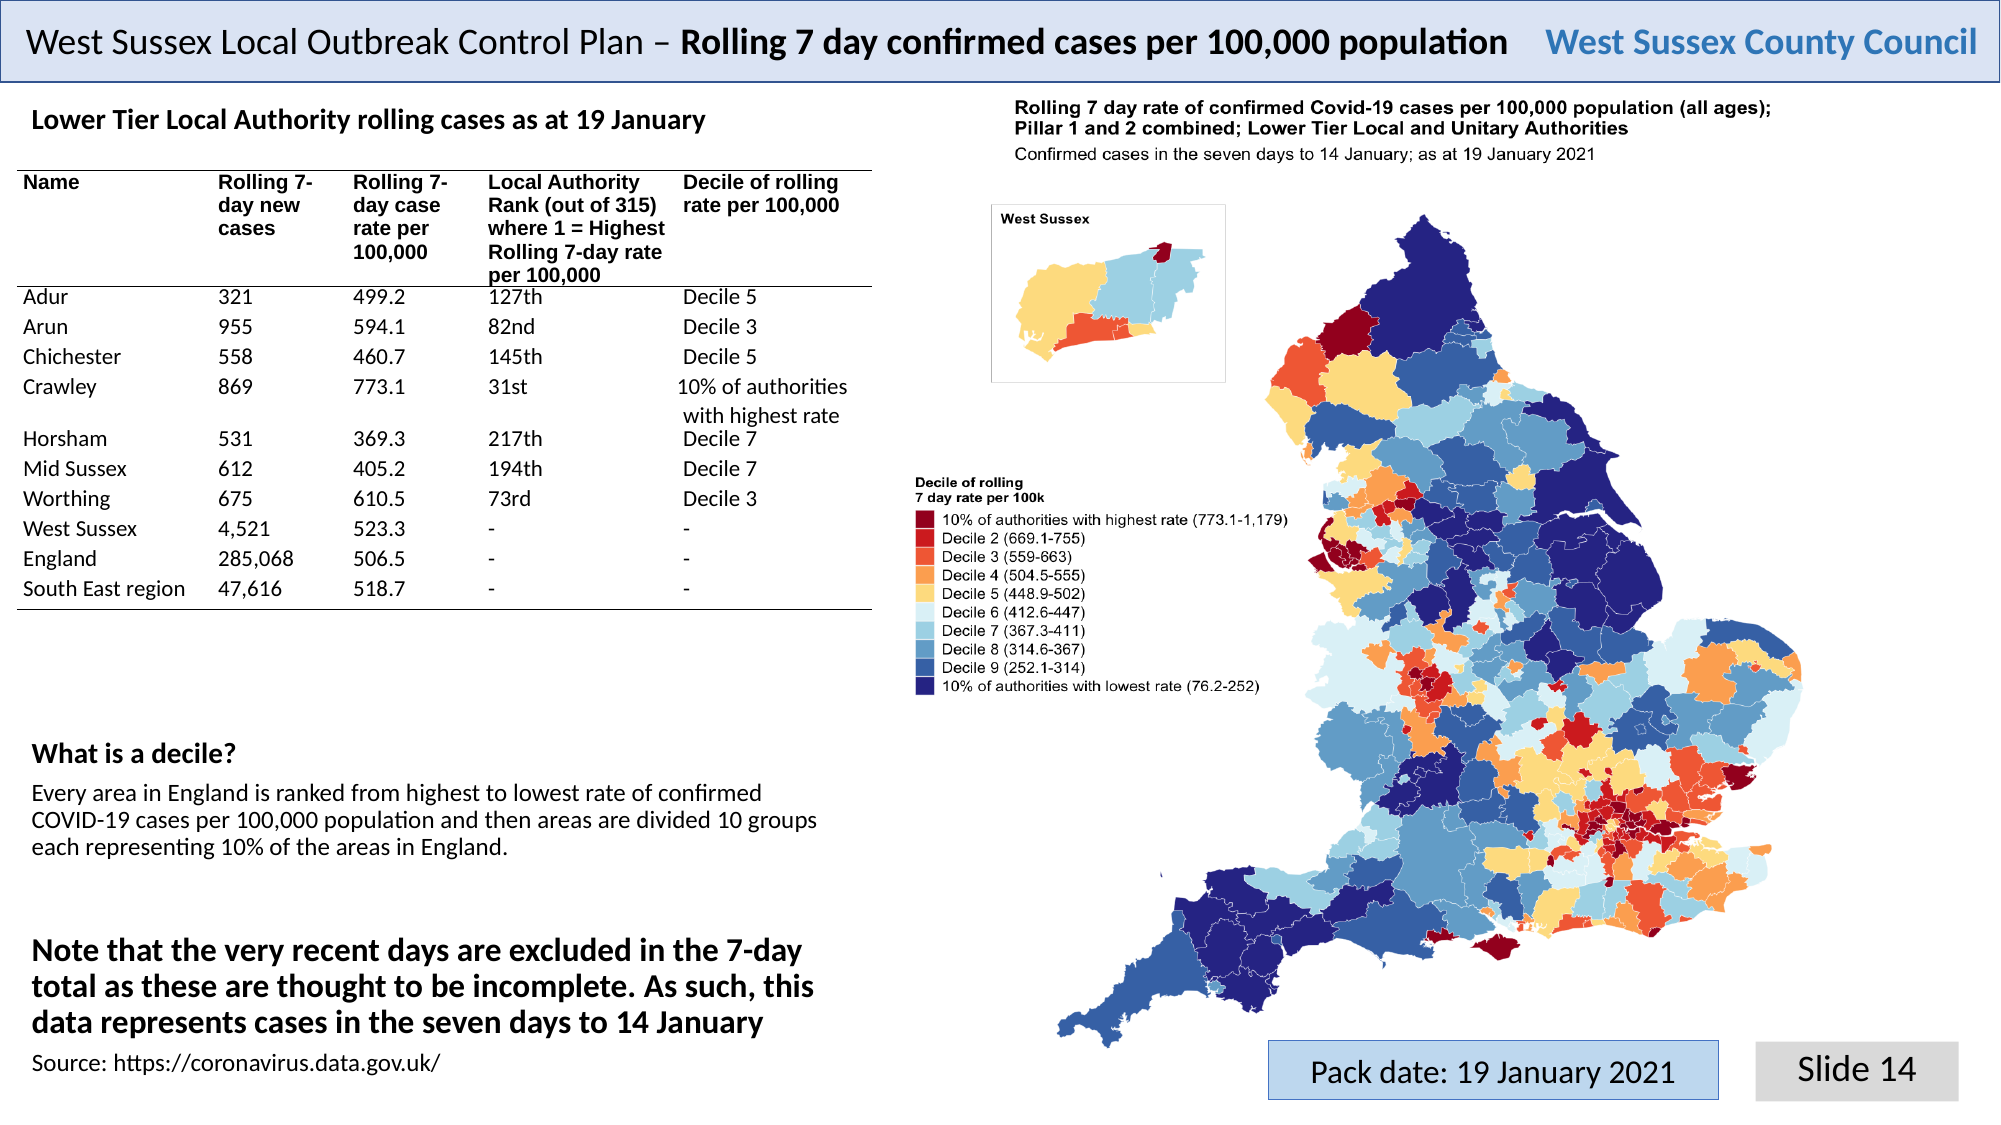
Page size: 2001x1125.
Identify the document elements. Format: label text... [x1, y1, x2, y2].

table_cell 558 [212, 347, 347, 377]
table_cell 217th [482, 429, 677, 459]
table_cell Decile 3 [677, 489, 872, 519]
table_header Name [17, 171, 212, 286]
table_cell 10% of authorities with highest rate [677, 377, 872, 429]
list Every area in England is ranked from highest to lowest rate of confirmed COVID-19 cases per 100,000 population and then areas are divided 10 groups each representing 10% of the areas in England. [16, 772, 853, 900]
table_cell - [677, 579, 872, 609]
table_cell 285,068 [212, 549, 347, 579]
table_cell 773.1 [347, 377, 482, 429]
list Lower Tier Local Authority rolling cases as at 19 January [16, 97, 895, 173]
table_cell 31st [482, 377, 677, 429]
table_cell - [677, 549, 872, 579]
table_cell 4,521 [212, 519, 347, 549]
table_cell 369.3 [347, 429, 482, 459]
table_cell Decile 5 [677, 287, 872, 317]
table_cell 506.5 [347, 549, 482, 579]
table_cell - [482, 519, 677, 549]
table_cell 405.2 [347, 459, 482, 489]
table_header Rolling 7-day new cases [212, 171, 347, 286]
picture [895, 91, 1959, 1104]
table_cell 47,616 [212, 579, 347, 609]
table_cell Horsham [17, 429, 212, 459]
table_cell 523.3 [347, 519, 482, 549]
table_cell 127th [482, 287, 677, 317]
table_cell 194th [482, 459, 677, 489]
table_cell South East region [17, 579, 212, 609]
list Source: https://coronavirus.data.gov.uk/ [17, 1042, 660, 1103]
table_cell 610.5 [347, 489, 482, 519]
table_cell 955 [212, 317, 347, 347]
list Note that the very recent days are excluded in the 7-day total as these are thought to be incomplete. As such, this data represents cases in the seven days to 14 January [16, 925, 853, 1006]
table_cell 145th [482, 347, 677, 377]
table_cell West Sussex [17, 519, 212, 549]
table_cell - [482, 579, 677, 609]
table_cell Arun [17, 317, 212, 347]
table_cell Decile 5 [677, 347, 872, 377]
table_cell - [677, 519, 872, 549]
table_cell 460.7 [347, 347, 482, 377]
table_cell Decile 7 [677, 459, 872, 489]
table_cell - [482, 549, 677, 579]
table_header Rolling 7-day case rate per 100,000 [347, 171, 482, 286]
table_cell 869 [212, 377, 347, 429]
table_cell Chichester [17, 347, 212, 377]
table_cell Worthing [17, 489, 212, 519]
table_cell England [17, 549, 212, 579]
list What is a decile? [16, 731, 562, 772]
table_header Decile of rolling rate per 100,000 [677, 171, 872, 286]
table_cell 612 [212, 459, 347, 489]
table_cell Decile 7 [677, 429, 872, 459]
table_cell 531 [212, 429, 347, 459]
table_cell 321 [212, 287, 347, 317]
table_cell 518.7 [347, 579, 482, 609]
table_cell 82nd [482, 317, 677, 347]
table_cell Crawley [17, 377, 212, 429]
table_cell Mid Sussex [17, 459, 212, 489]
table_cell Adur [17, 287, 212, 317]
table_cell Decile 3 [677, 317, 872, 347]
table_cell 675 [212, 489, 347, 519]
table_cell 73rd [482, 489, 677, 519]
table_header Local Authority Rank (out of 315) where 1 = Highest Rolling 7-day rate per 100,000 [482, 171, 677, 286]
table_cell 594.1 [347, 317, 482, 347]
table_cell 499.2 [347, 287, 482, 317]
